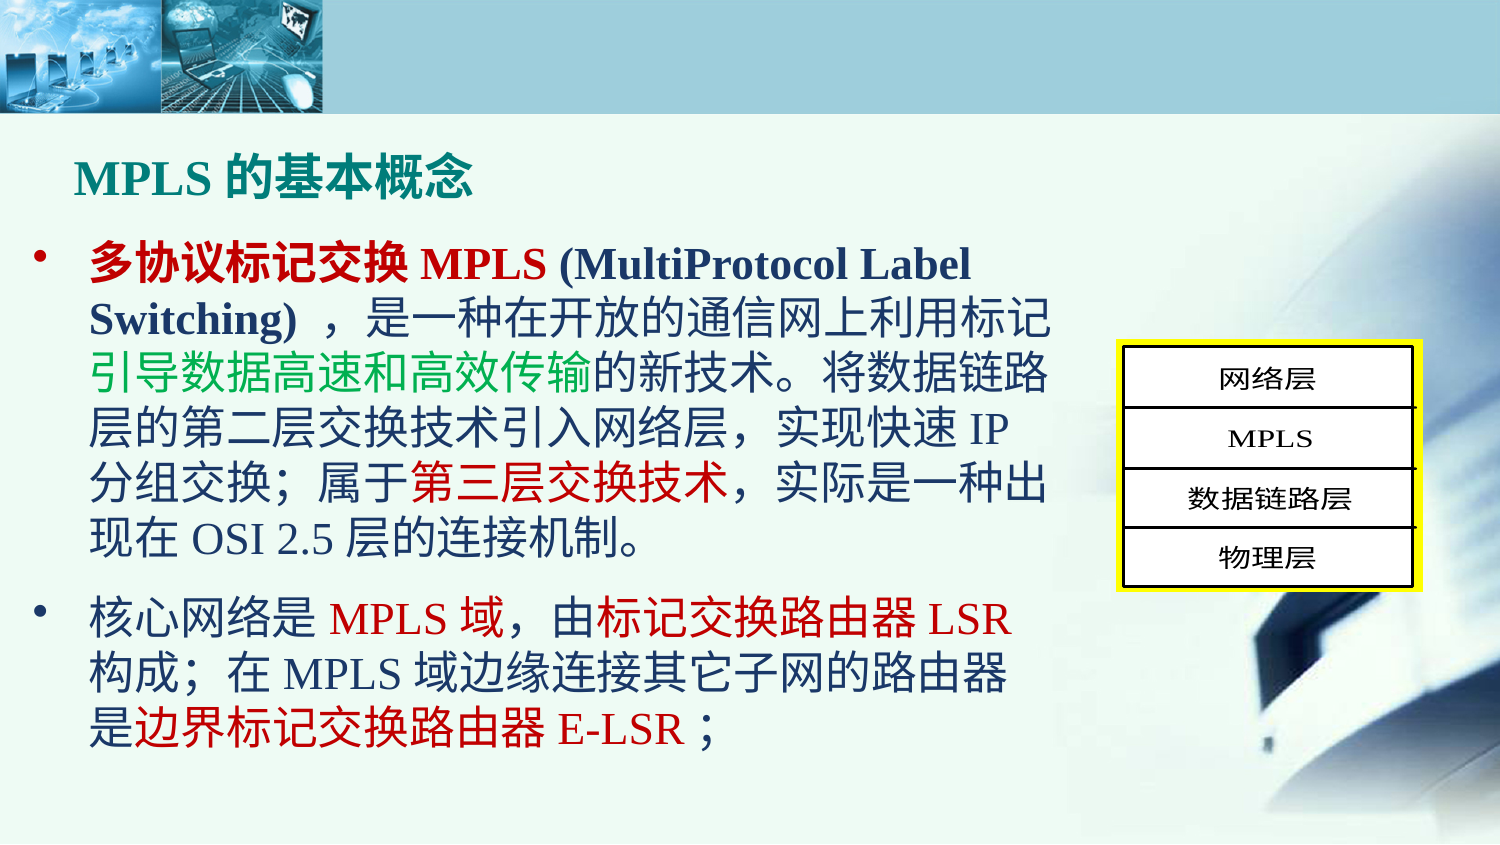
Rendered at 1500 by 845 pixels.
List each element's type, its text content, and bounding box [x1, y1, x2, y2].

picture [0, 0, 1500, 844]
title MPLS的基本概念 [58, 129, 727, 222]
list 多协议标记交换MPLS (MultiProtocol Label Switching) ，是一种在开放的通信网上利用标记引导数据高速和高效传输的新技术。将数据链路层的第二层交换技术引入网络层，实现快速IP分组交换；属于第三层交换技术，实际是一种出现在OSI 2.5层的连接机制。 核心网络是MPLS域，由标记交换路由器LSR构成；在MPLS域边缘连接其它子网的路由器是边界标记交换路由器E-LSR； [17, 226, 1070, 779]
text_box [1115, 339, 1424, 593]
